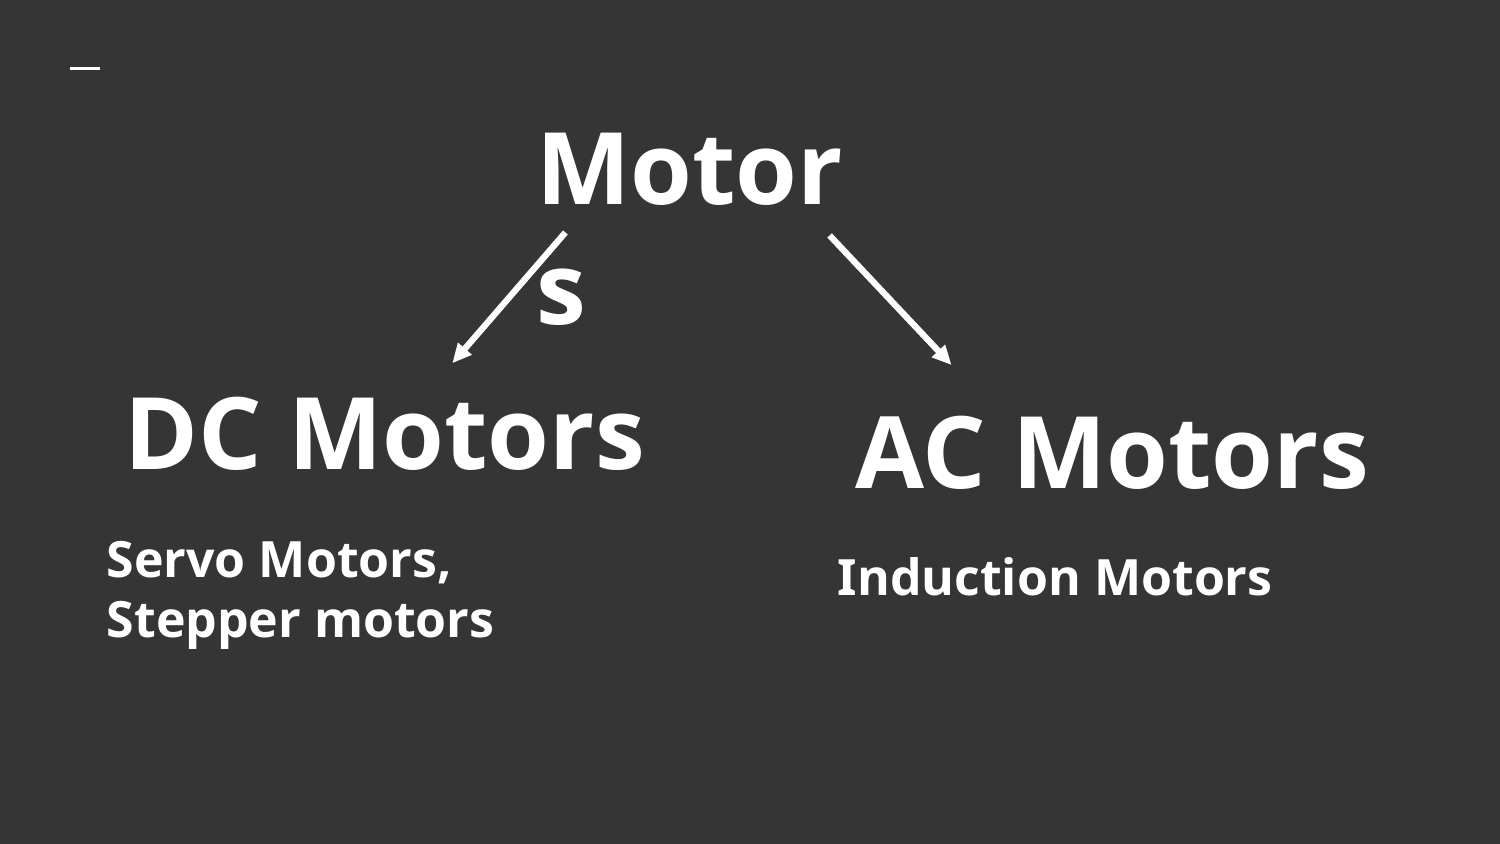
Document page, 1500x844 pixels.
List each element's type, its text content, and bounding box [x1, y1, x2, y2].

text_box Servo Motors, Stepper motors [91, 512, 659, 709]
text_box AC Motors [840, 374, 1408, 571]
text_box Motors [521, 89, 886, 287]
text_box DC Motors [109, 354, 677, 551]
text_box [829, 235, 952, 365]
text_box Induction Motors [822, 530, 1390, 728]
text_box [452, 232, 566, 364]
